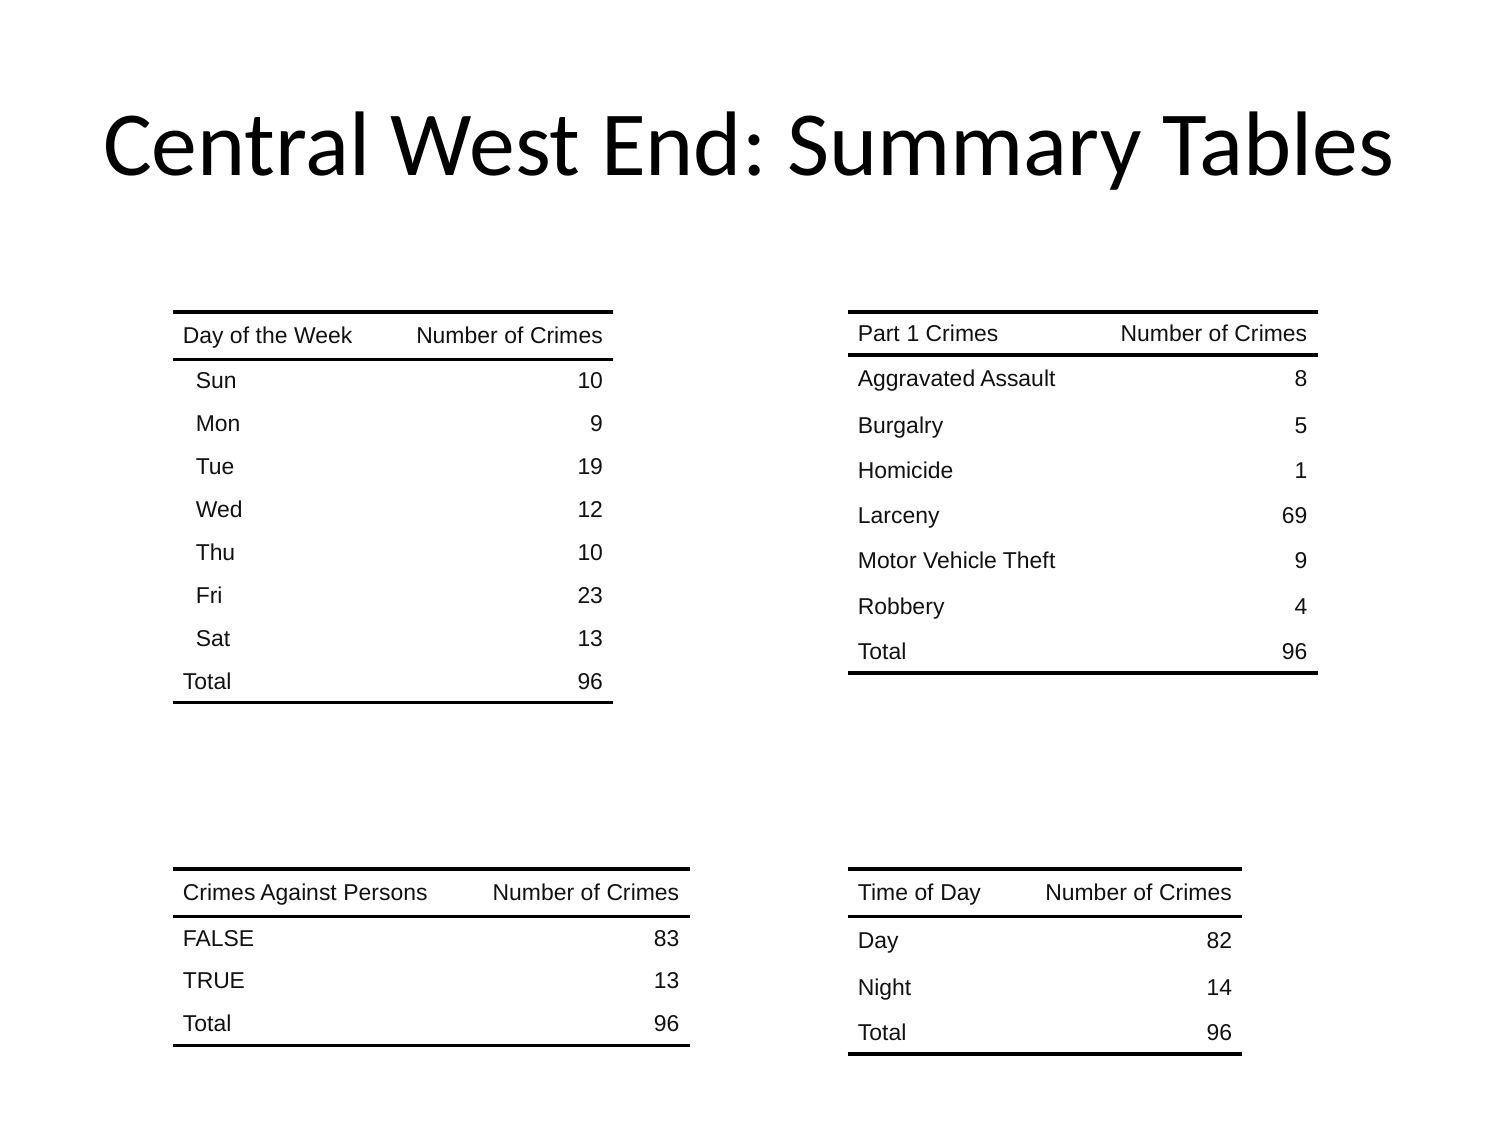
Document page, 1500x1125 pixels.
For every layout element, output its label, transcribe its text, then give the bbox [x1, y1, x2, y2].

table_cell 4 [1089, 583, 1318, 630]
table_header Number of Crimes [385, 314, 613, 358]
table_cell Sun [173, 361, 385, 402]
table_cell Wed [173, 488, 385, 531]
table_cell Thu [173, 531, 385, 574]
table_cell 96 [385, 660, 613, 701]
table_cell TRUE [173, 960, 461, 1002]
table_cell 96 [1089, 630, 1318, 671]
table_header Number of Crimes [1014, 871, 1242, 915]
table_cell Motor Vehicle Theft [848, 540, 1089, 583]
table_cell 14 [1014, 964, 1242, 1011]
table_cell Sat [173, 617, 385, 660]
table_cell 23 [385, 574, 613, 617]
table_cell Total [173, 1002, 461, 1044]
table_cell Aggravated Assault [848, 357, 1089, 402]
table_cell Tue [173, 445, 385, 488]
table_cell 8 [1089, 357, 1318, 402]
table_header Crimes Against Persons [173, 871, 461, 915]
table_cell Total [848, 1011, 1014, 1052]
table_cell 69 [1089, 492, 1318, 540]
table_cell Robbery [848, 583, 1089, 630]
table_cell 10 [385, 361, 613, 402]
table_header Number of Crimes [1089, 314, 1318, 353]
table_cell 96 [1014, 1011, 1242, 1052]
table_header Day of the Week [173, 314, 385, 358]
table_cell Night [848, 964, 1014, 1011]
table_cell 13 [461, 960, 690, 1002]
table_cell 12 [385, 488, 613, 531]
table_cell Mon [173, 402, 385, 445]
table_cell Homicide [848, 449, 1089, 492]
table_cell 83 [461, 918, 690, 960]
table_header Part 1 Crimes [848, 314, 1089, 353]
table_cell FALSE [173, 918, 461, 960]
table_cell Fri [173, 574, 385, 617]
table_cell 9 [385, 402, 613, 445]
table_cell 82 [1014, 918, 1242, 964]
table_cell Burgalry [848, 402, 1089, 449]
table_cell 10 [385, 531, 613, 574]
table_cell Total [848, 630, 1089, 671]
table_cell 19 [385, 445, 613, 488]
table_cell 9 [1089, 540, 1318, 583]
table_cell Larceny [848, 492, 1089, 540]
table_cell Day [848, 918, 1014, 964]
table_cell 13 [385, 617, 613, 660]
table_header Number of Crimes [461, 871, 690, 915]
table_cell 5 [1089, 402, 1318, 449]
title Central West End: Summary Tables [75, 45, 1425, 233]
table_cell Total [173, 660, 385, 701]
table_cell 1 [1089, 449, 1318, 492]
table_header Time of Day [848, 871, 1014, 915]
table_cell 96 [461, 1002, 690, 1044]
